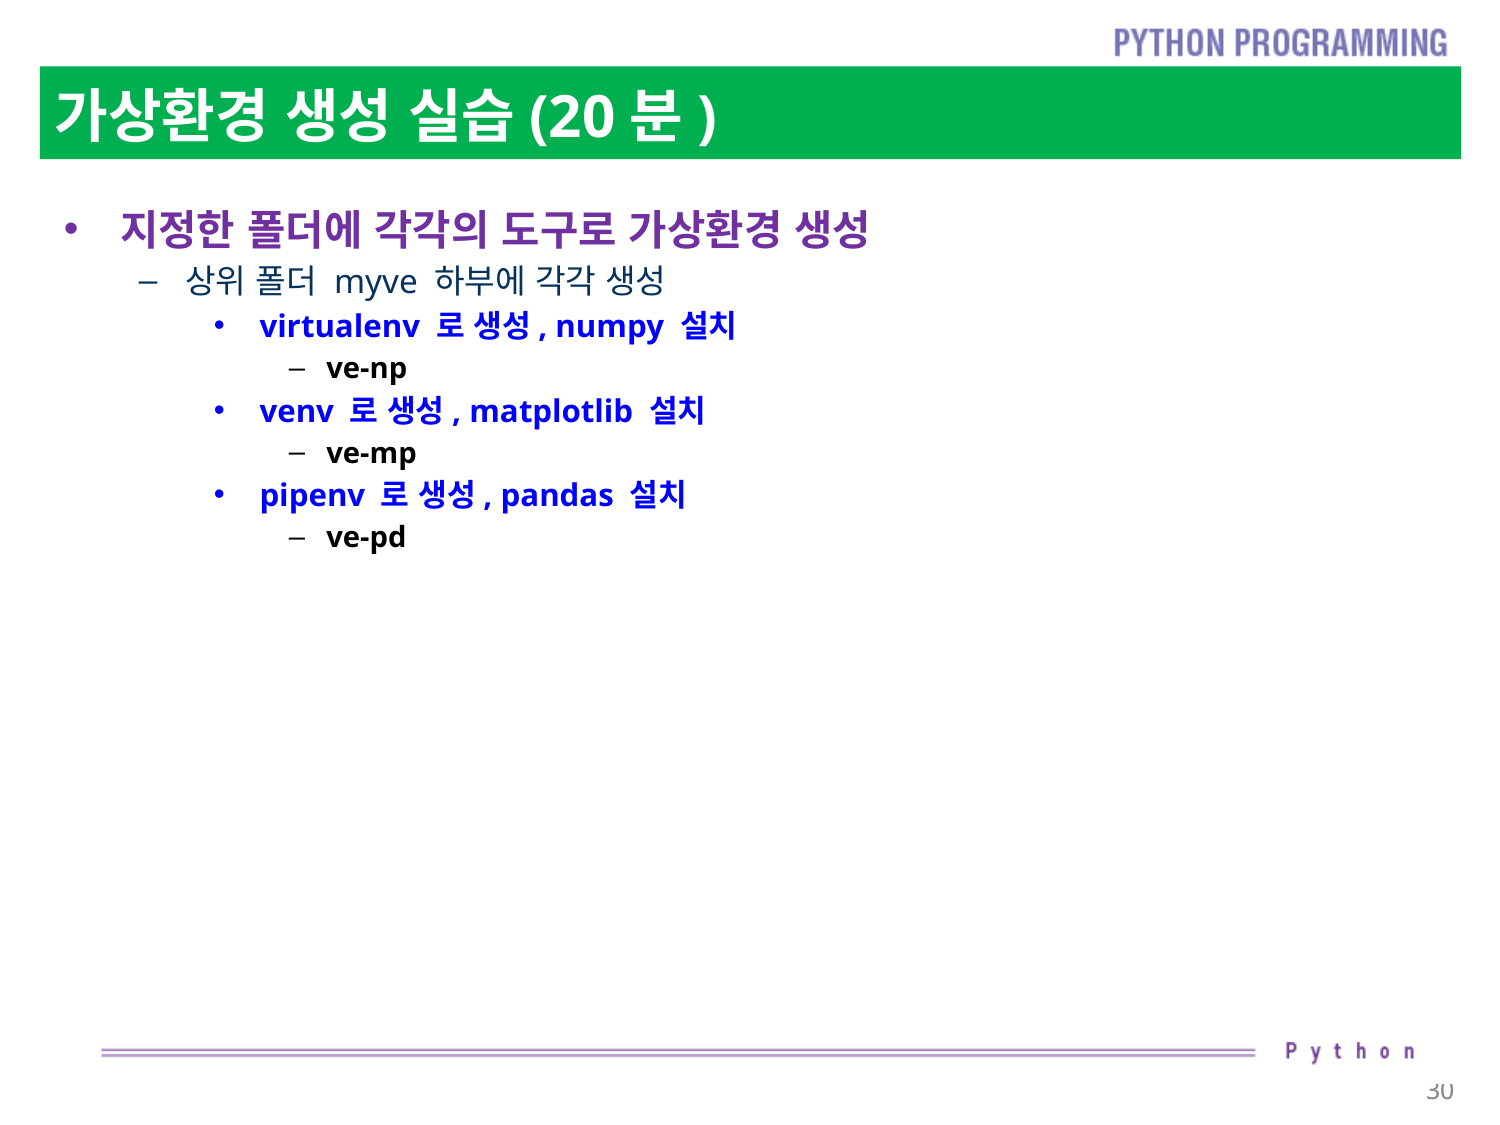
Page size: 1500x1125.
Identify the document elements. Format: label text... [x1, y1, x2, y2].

title 가상환경 생성 실습(20분) [39, 76, 1444, 152]
picture [18, 1020, 1483, 1084]
slide_number 30 [1119, 1071, 1470, 1112]
list 지정한 폴더에 각각의 도구로 가상환경 생성 상위 폴더 myve 하부에 각각 생성 virtualenv 로 생성, numpy 설치 ve-np venv 로 생성, matplotlib 설치 ve-mp pipenv 로 생성, pandas 설치 ve-pd [48, 195, 1461, 1041]
picture [1106, 13, 1462, 66]
